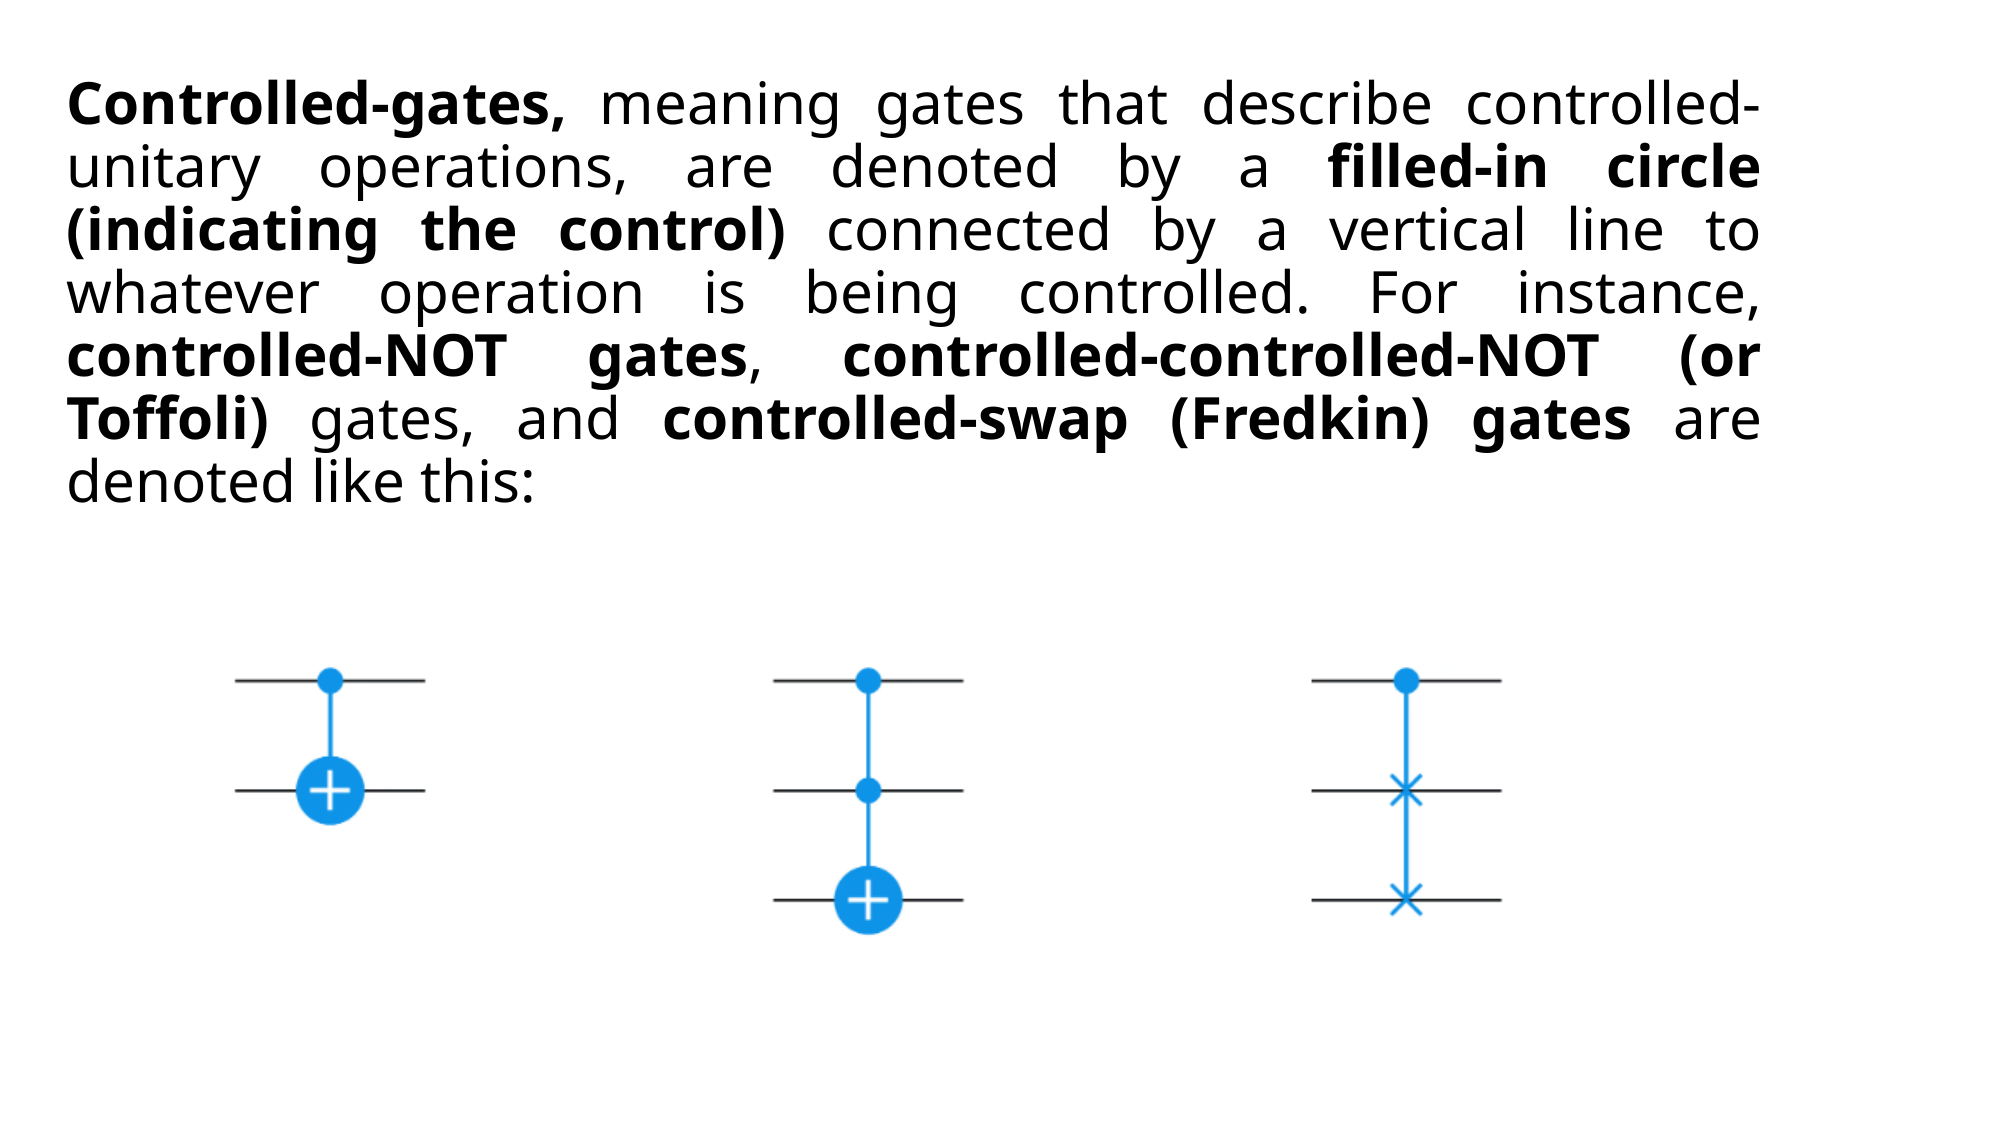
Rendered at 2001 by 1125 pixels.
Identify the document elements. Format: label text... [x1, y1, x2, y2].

picture [157, 602, 1602, 982]
title Controlled-gates, meaning gates that describe controlled-unitary operations, are denoted by a filled-in circle (indicating the control) connected by a vertical line to whatever operation is being controlled. For instance, controlled-NOT gates, controlled-controlled-NOT (or Toffoli) gates, and controlled-swap (Fredkin) gates are denoted like this: [51, 99, 1777, 490]
